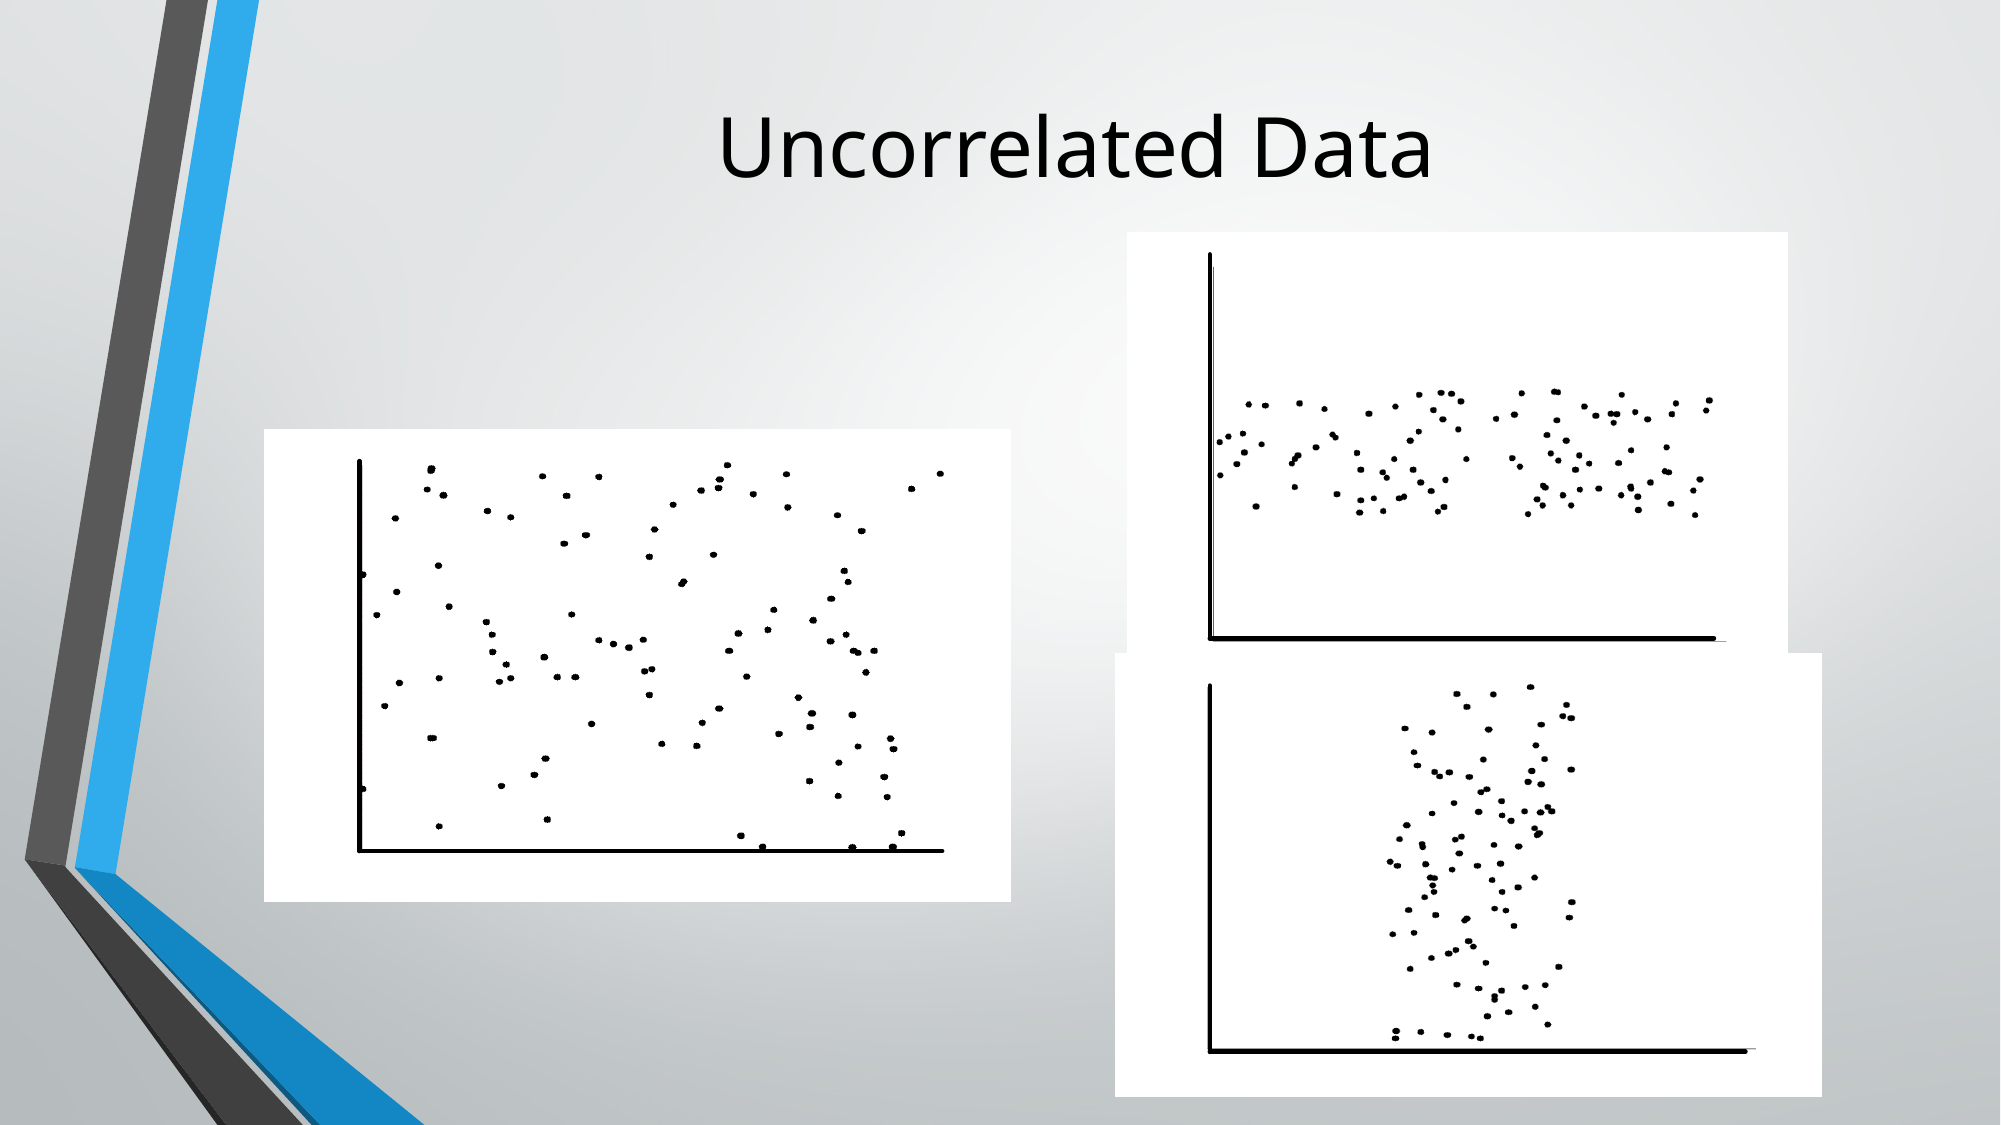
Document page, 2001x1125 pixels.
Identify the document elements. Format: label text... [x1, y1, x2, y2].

picture [264, 429, 1011, 903]
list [1115, 653, 1822, 1097]
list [1127, 232, 1788, 653]
title Uncorrelated Data [254, 0, 1898, 288]
